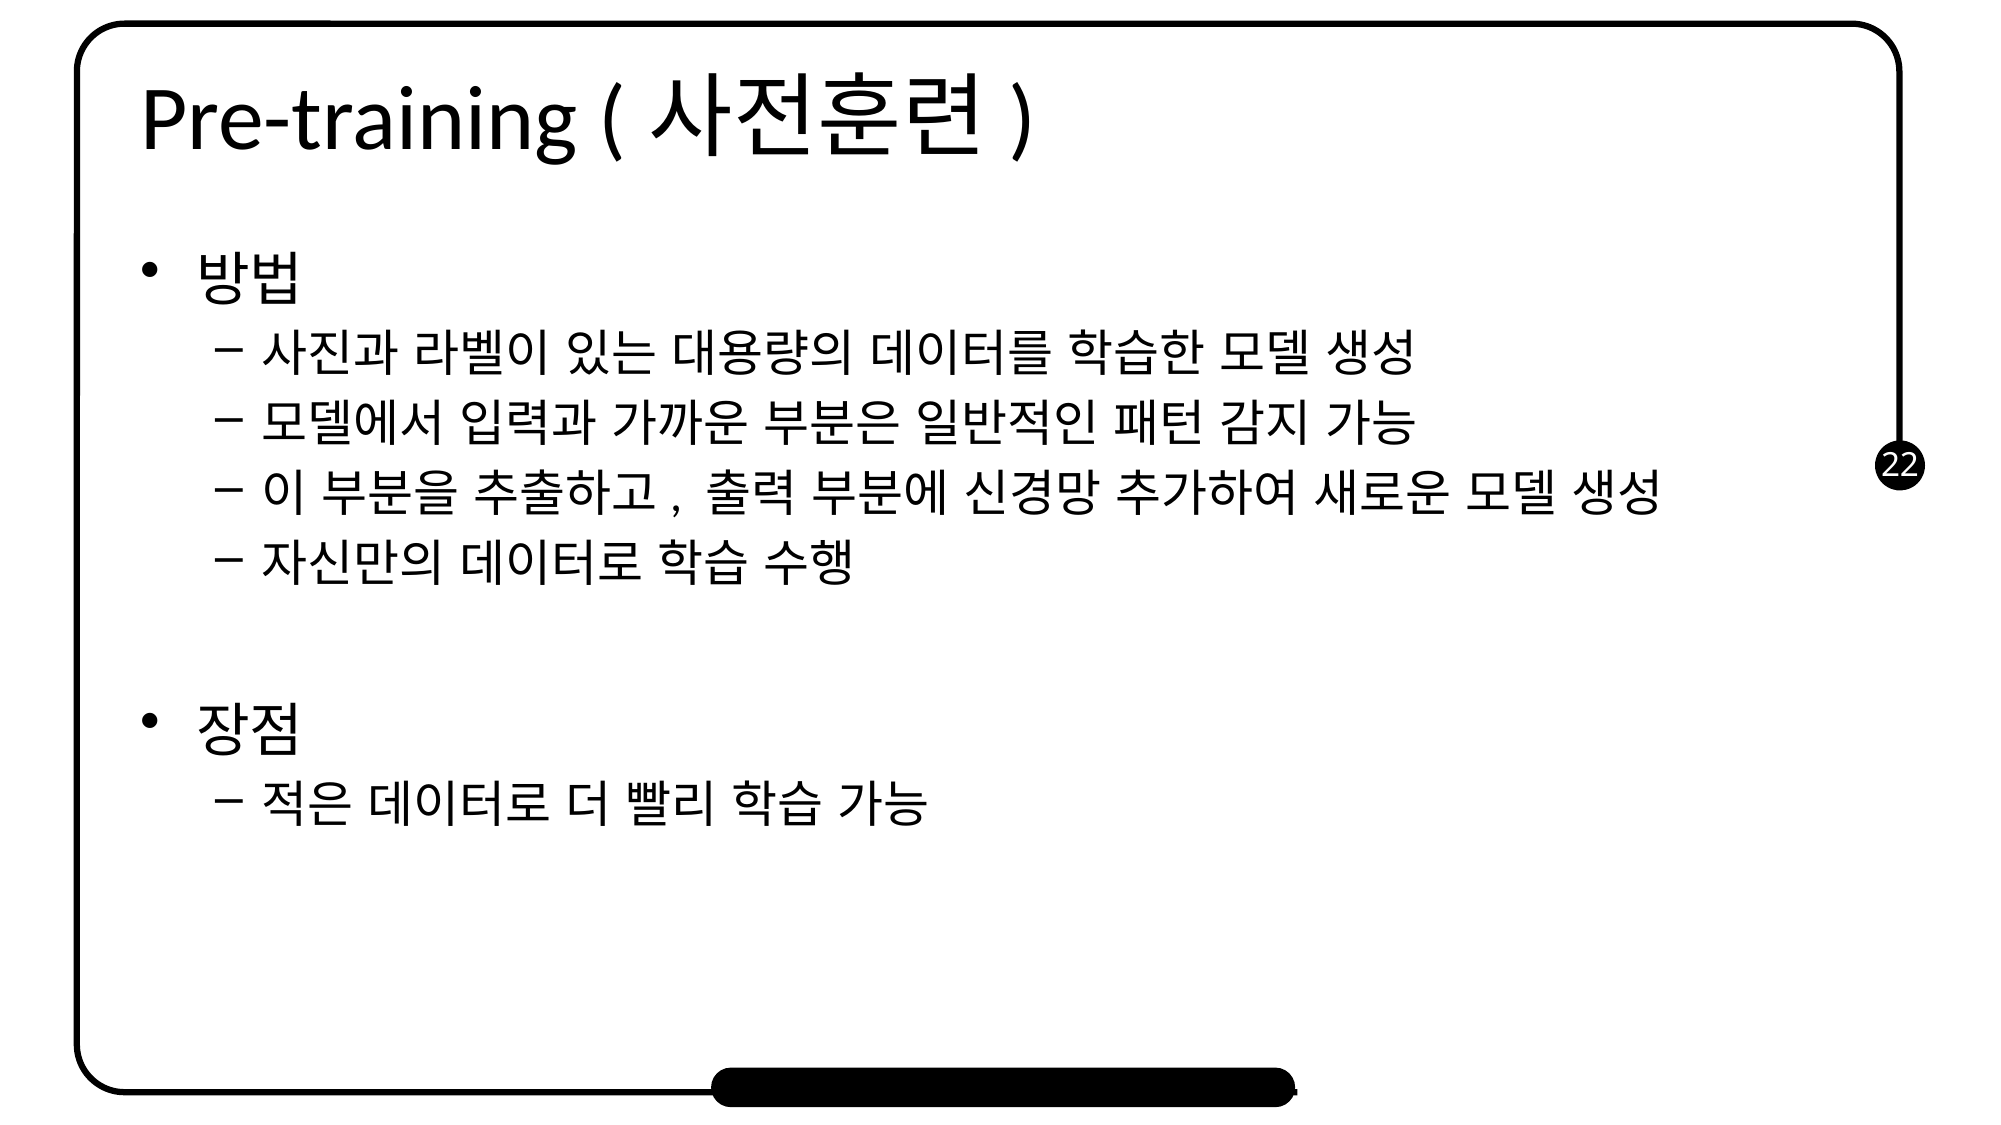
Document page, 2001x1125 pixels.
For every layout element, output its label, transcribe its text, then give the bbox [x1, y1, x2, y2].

title Pre-training (사전훈련) [125, 50, 1854, 210]
list 방법 사진과 라벨이 있는 대용량의 데이터를 학습한 모델 생성 모델에서 입력과 가까운 부분은 일반적인 패턴 감지 가능 이 부분을 추출하고, 출력 부분에 신경망 추가하여 새로운 모델 생성 자신만의 데이터로 학습 수행 장점 적은 데이터로 더 빨리 학습 가능 [125, 234, 1854, 1058]
